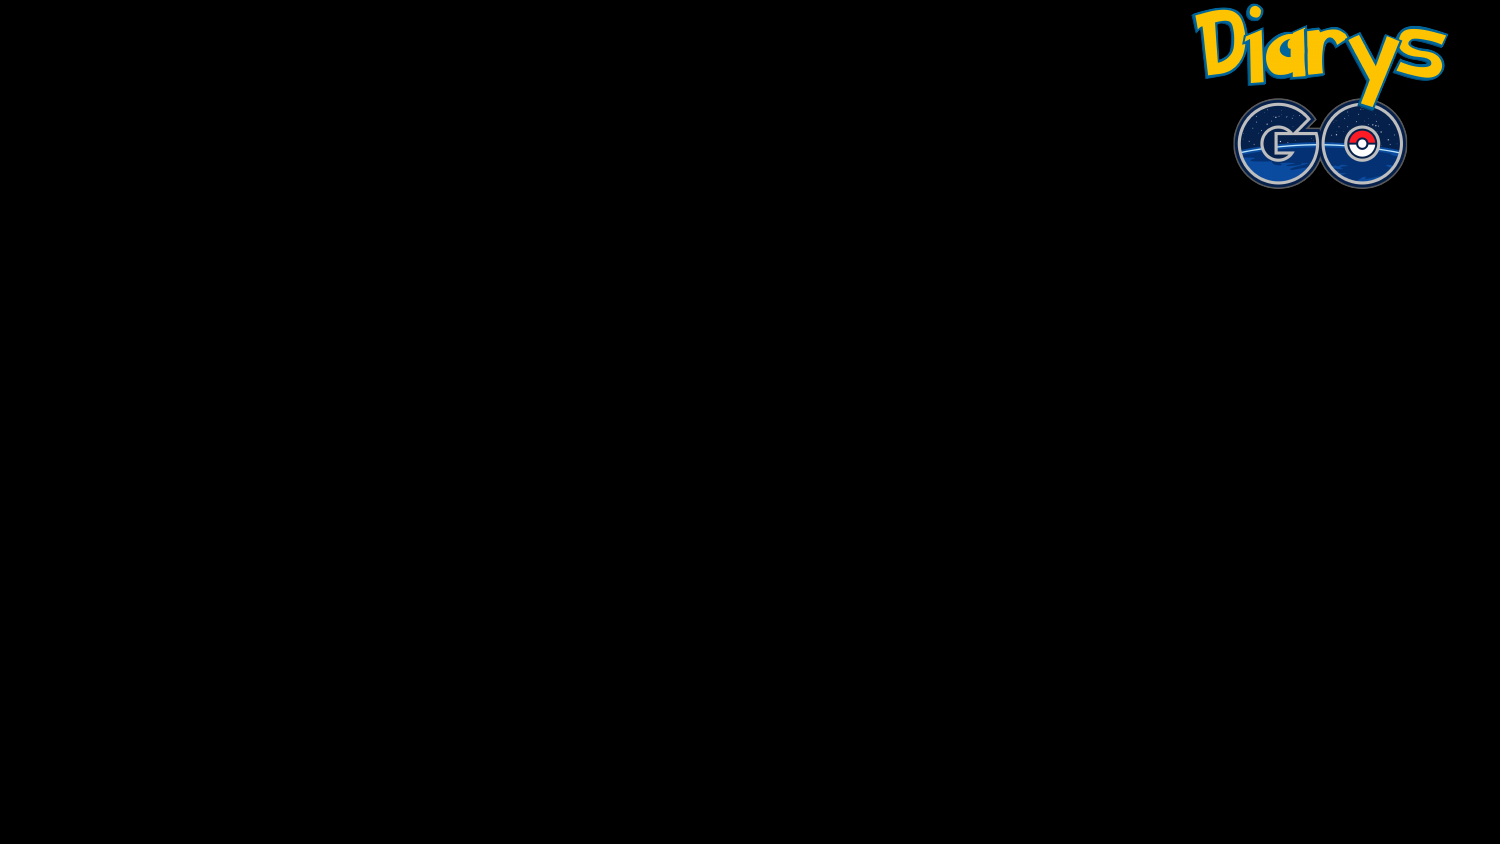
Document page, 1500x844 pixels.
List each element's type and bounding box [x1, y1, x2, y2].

picture [187, 0, 1450, 844]
